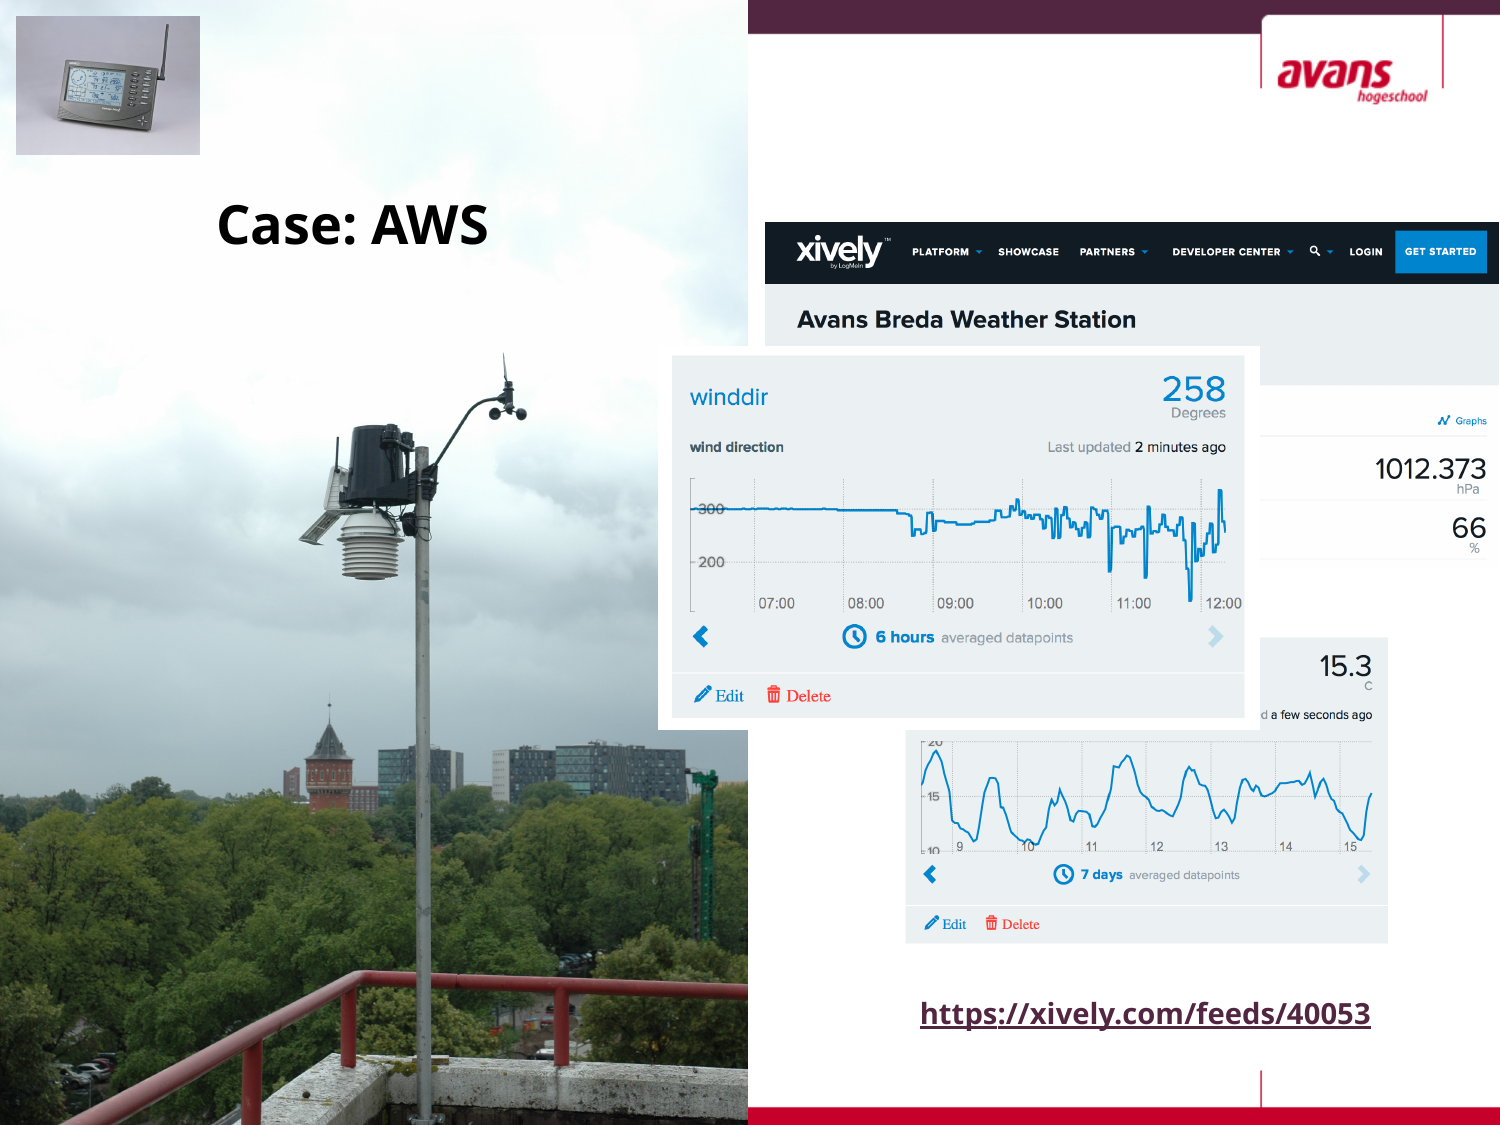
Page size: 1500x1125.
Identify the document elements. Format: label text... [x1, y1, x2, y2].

text_box https://xively.com/feeds/40053 [905, 983, 1386, 1042]
picture [0, 0, 1500, 1125]
title Case: AWS [753, 182, 1314, 329]
